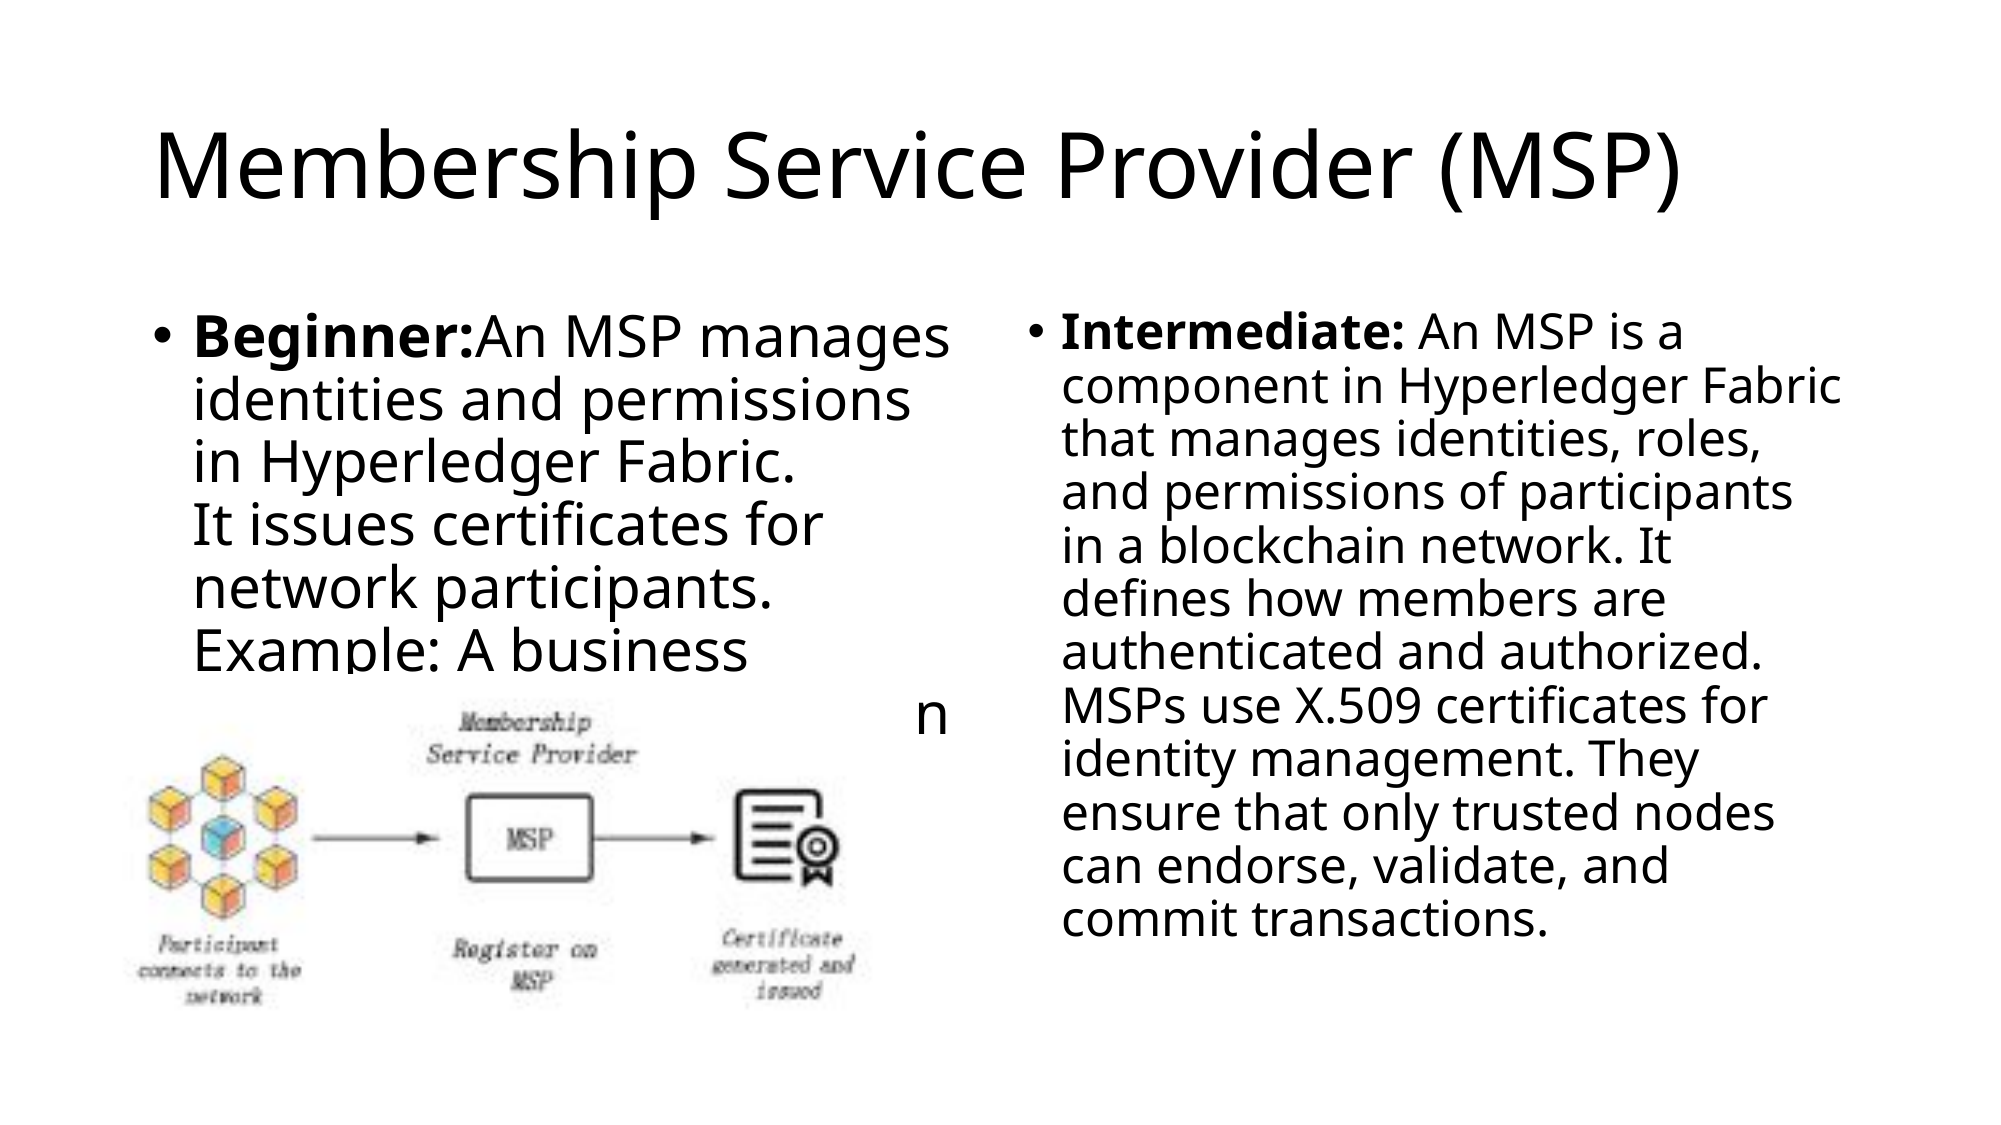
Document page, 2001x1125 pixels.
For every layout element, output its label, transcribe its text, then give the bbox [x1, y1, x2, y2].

title Membership Service Provider (MSP) [137, 59, 1863, 278]
picture [99, 674, 911, 1036]
list Intermediate: An MSP is a component in Hyperledger Fabric that manages identities, roles, and permissions of participants in a blockchain network. It defines how members are authenticated and authorized. MSPs use X.509 certificates for identity management. They ensure that only trusted nodes can endorse, validate, and commit transactions. [1012, 299, 1863, 1014]
list Beginner:An MSP manages identities and permissions in Hyperledger Fabric. It issues certificates for network participants. Example: A business onboarding new blockchain members. [137, 299, 988, 1014]
